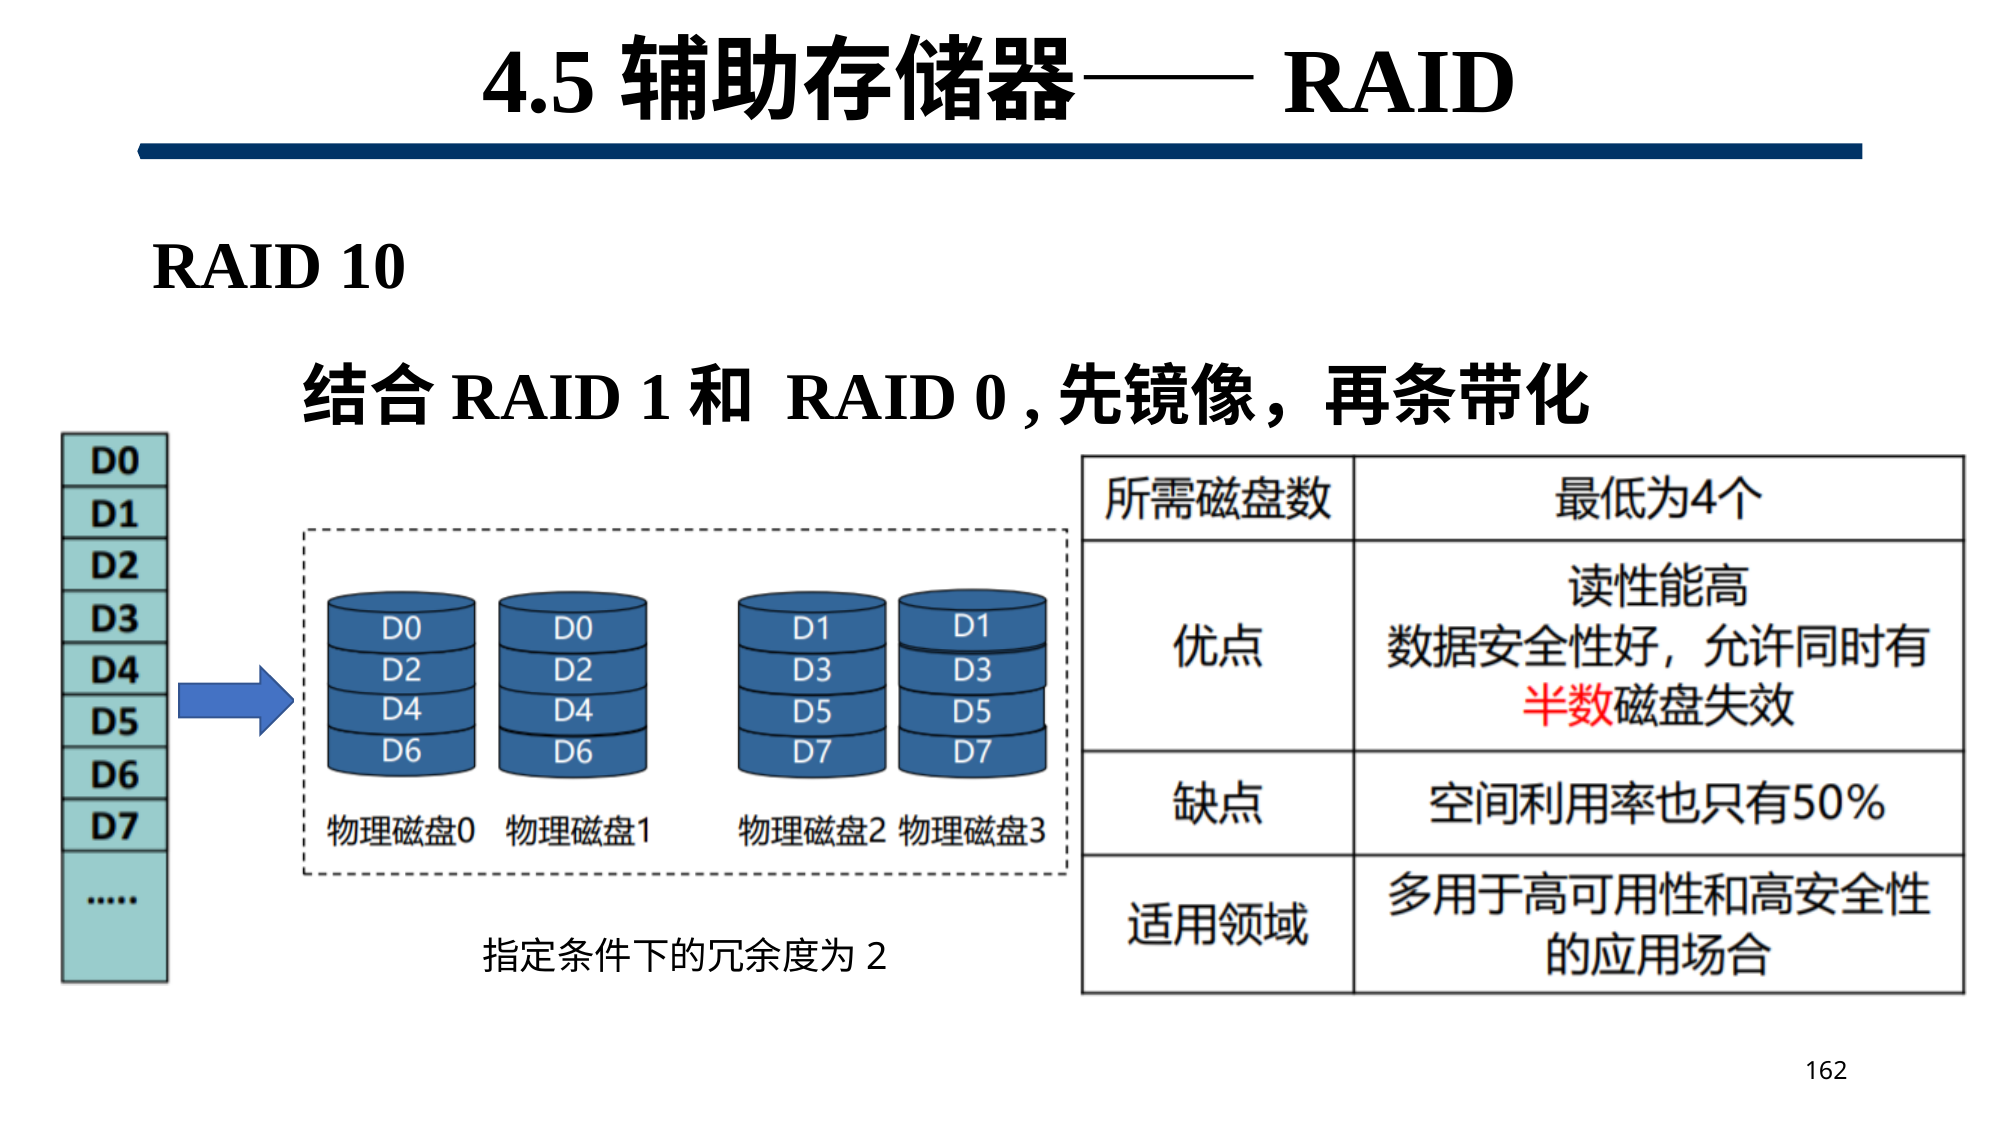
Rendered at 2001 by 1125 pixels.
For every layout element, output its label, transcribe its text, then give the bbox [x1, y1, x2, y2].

list RAID 10 结合RAID 1和 RAID 0 ,先镜像，再条带化 [137, 174, 1863, 975]
slide_number 162 [1306, 1039, 1863, 1103]
picture [52, 426, 174, 986]
text_box [178, 664, 294, 737]
text_box 指定条件下的冗余度为2 [467, 925, 903, 985]
title 4.5辅助存储器——RAID [137, 20, 1863, 145]
picture [294, 453, 1967, 998]
